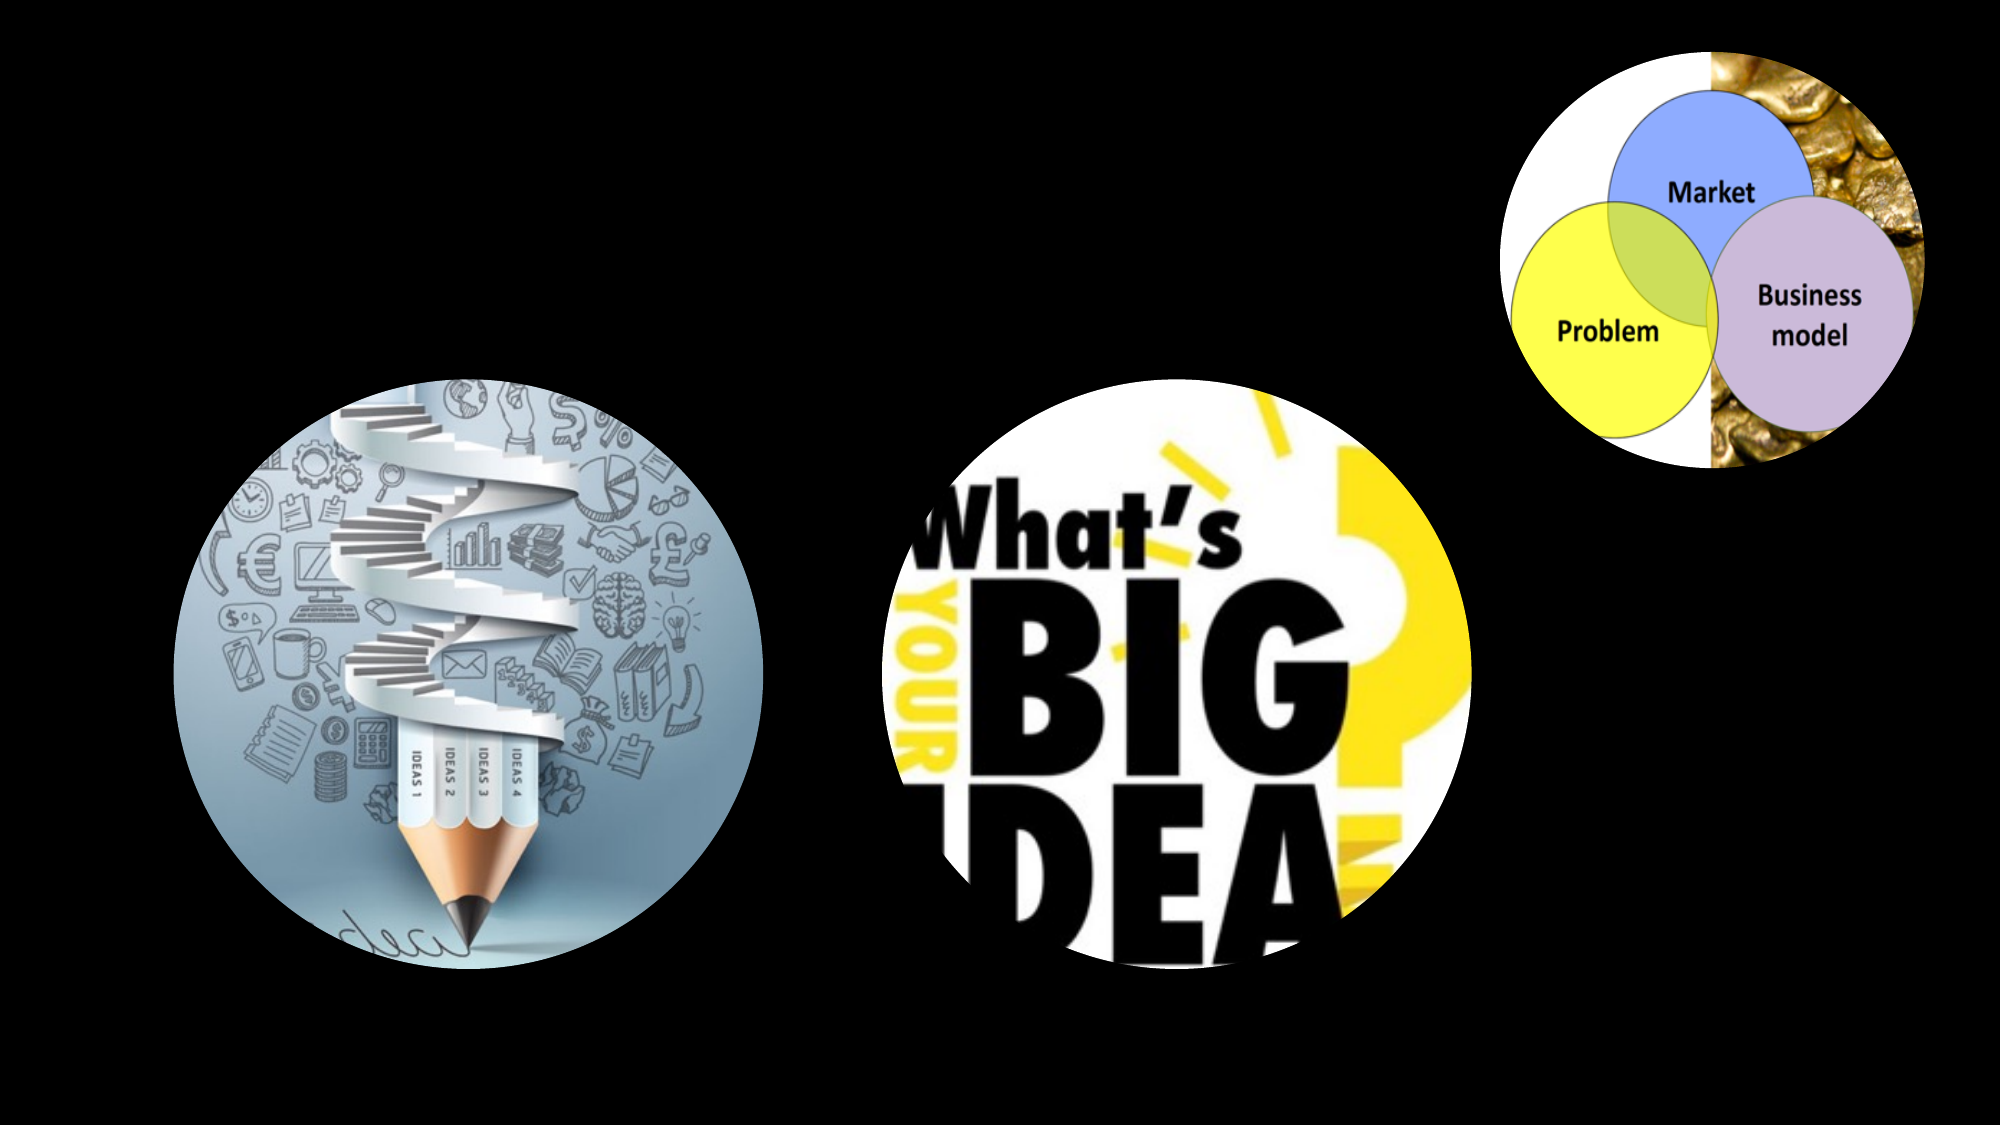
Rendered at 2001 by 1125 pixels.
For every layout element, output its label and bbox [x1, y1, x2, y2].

picture [173, 379, 764, 969]
picture [881, 379, 1472, 969]
picture [1499, 51, 1925, 469]
